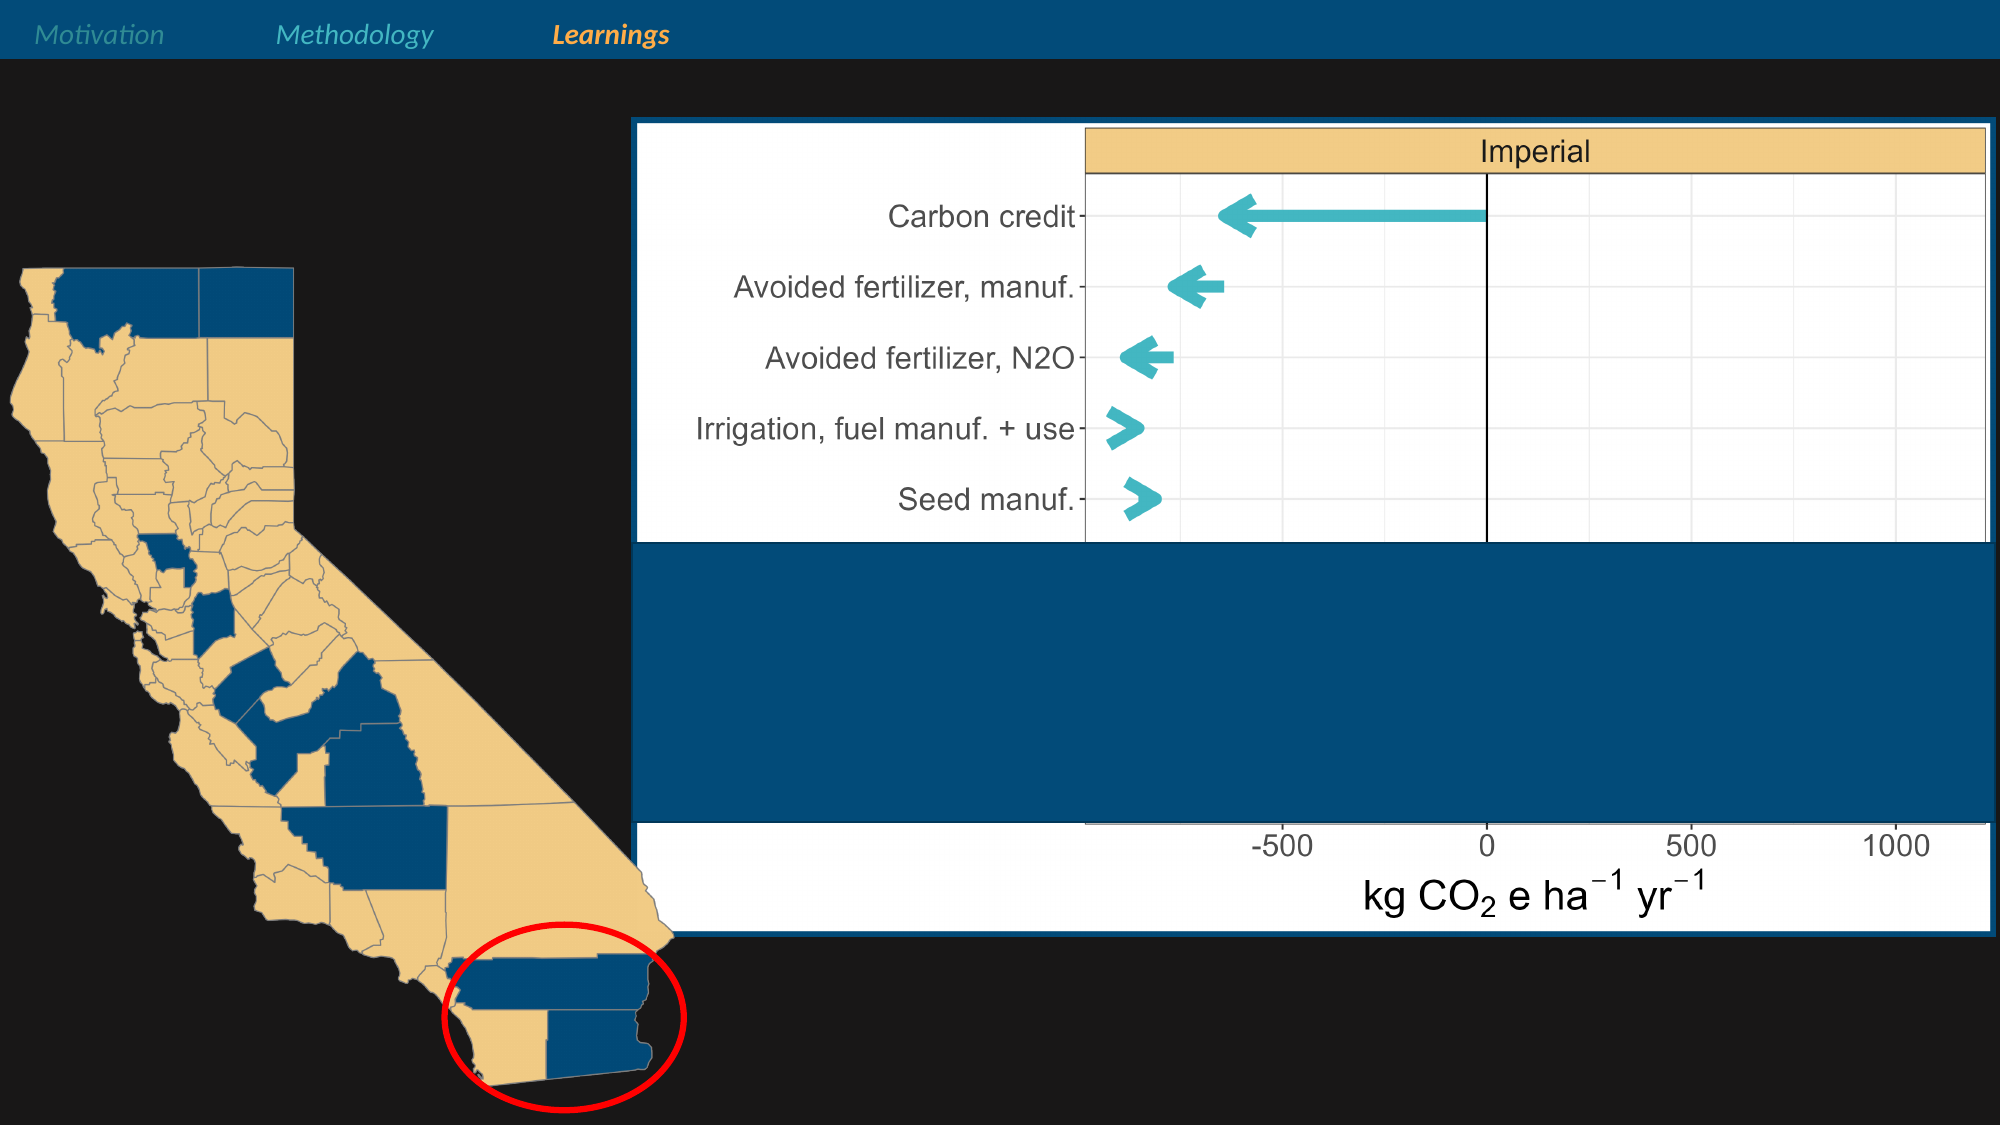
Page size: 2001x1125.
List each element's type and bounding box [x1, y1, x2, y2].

picture [0, 117, 1996, 1125]
text_box [0, 0, 2000, 59]
